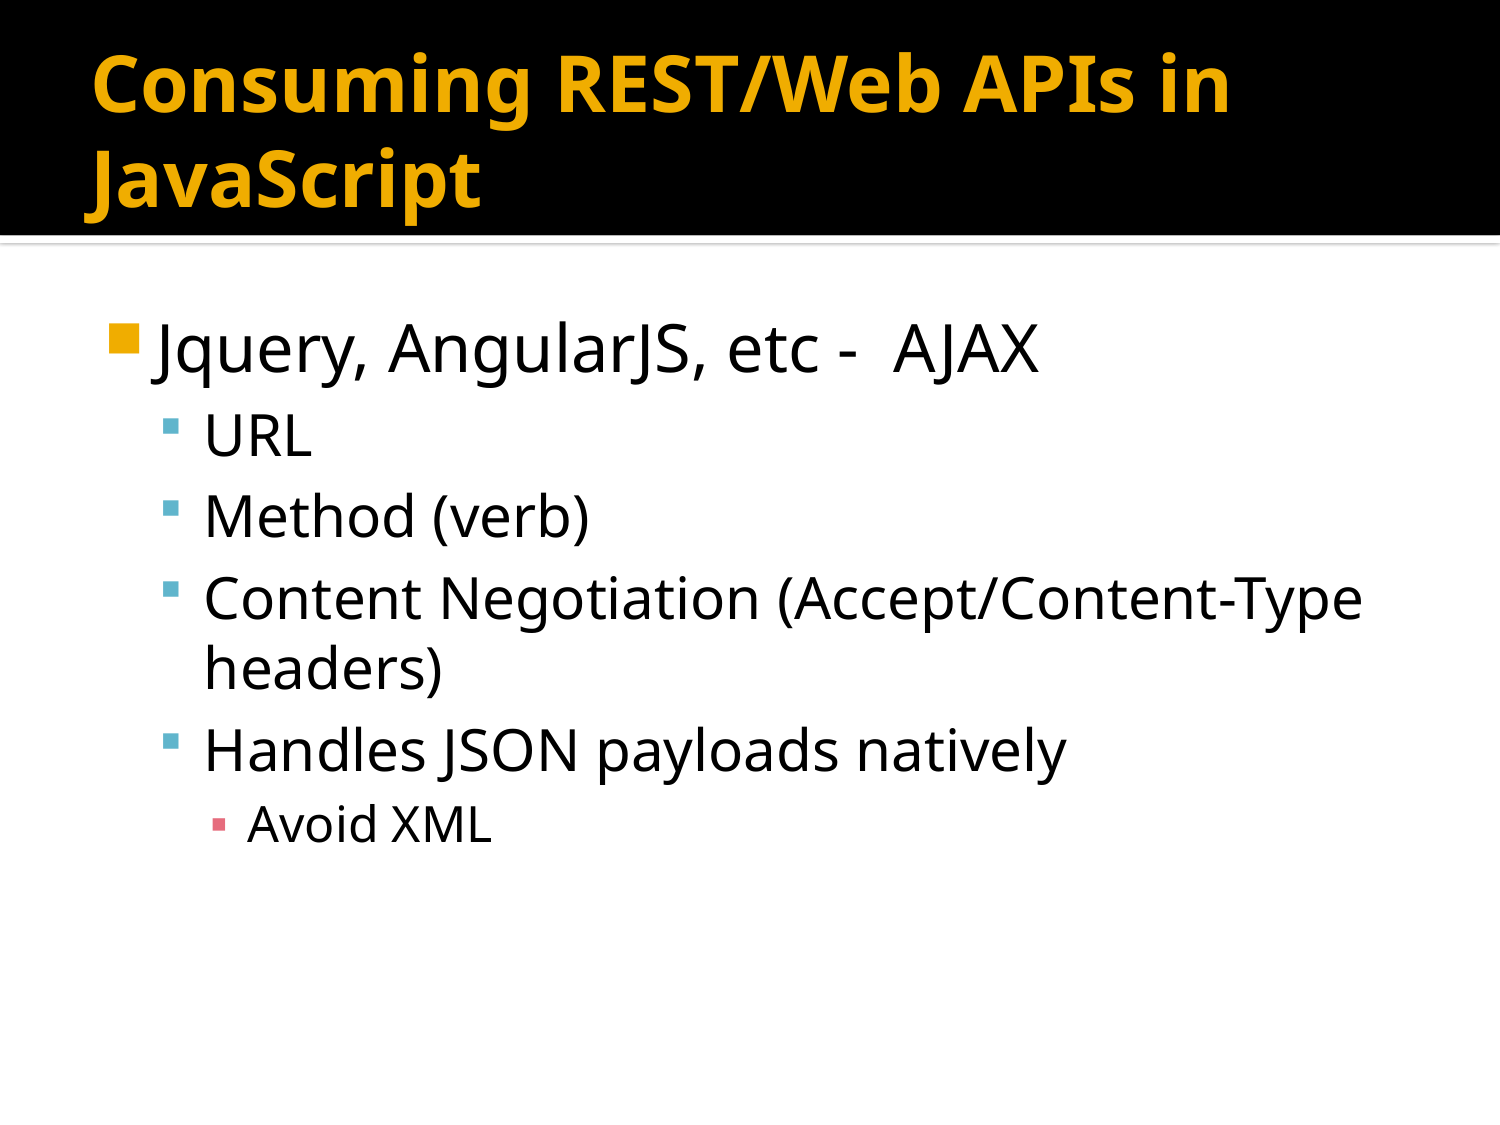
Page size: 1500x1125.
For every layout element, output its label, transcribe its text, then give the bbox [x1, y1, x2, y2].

list Jquery, AngularJS, etc - AJAX URL Method (verb) Content Negotiation (Accept/Content-Type headers) Handles JSON payloads natively Avoid XML [75, 291, 1425, 1050]
title Consuming REST/Web APIs in JavaScript [75, 25, 1425, 231]
